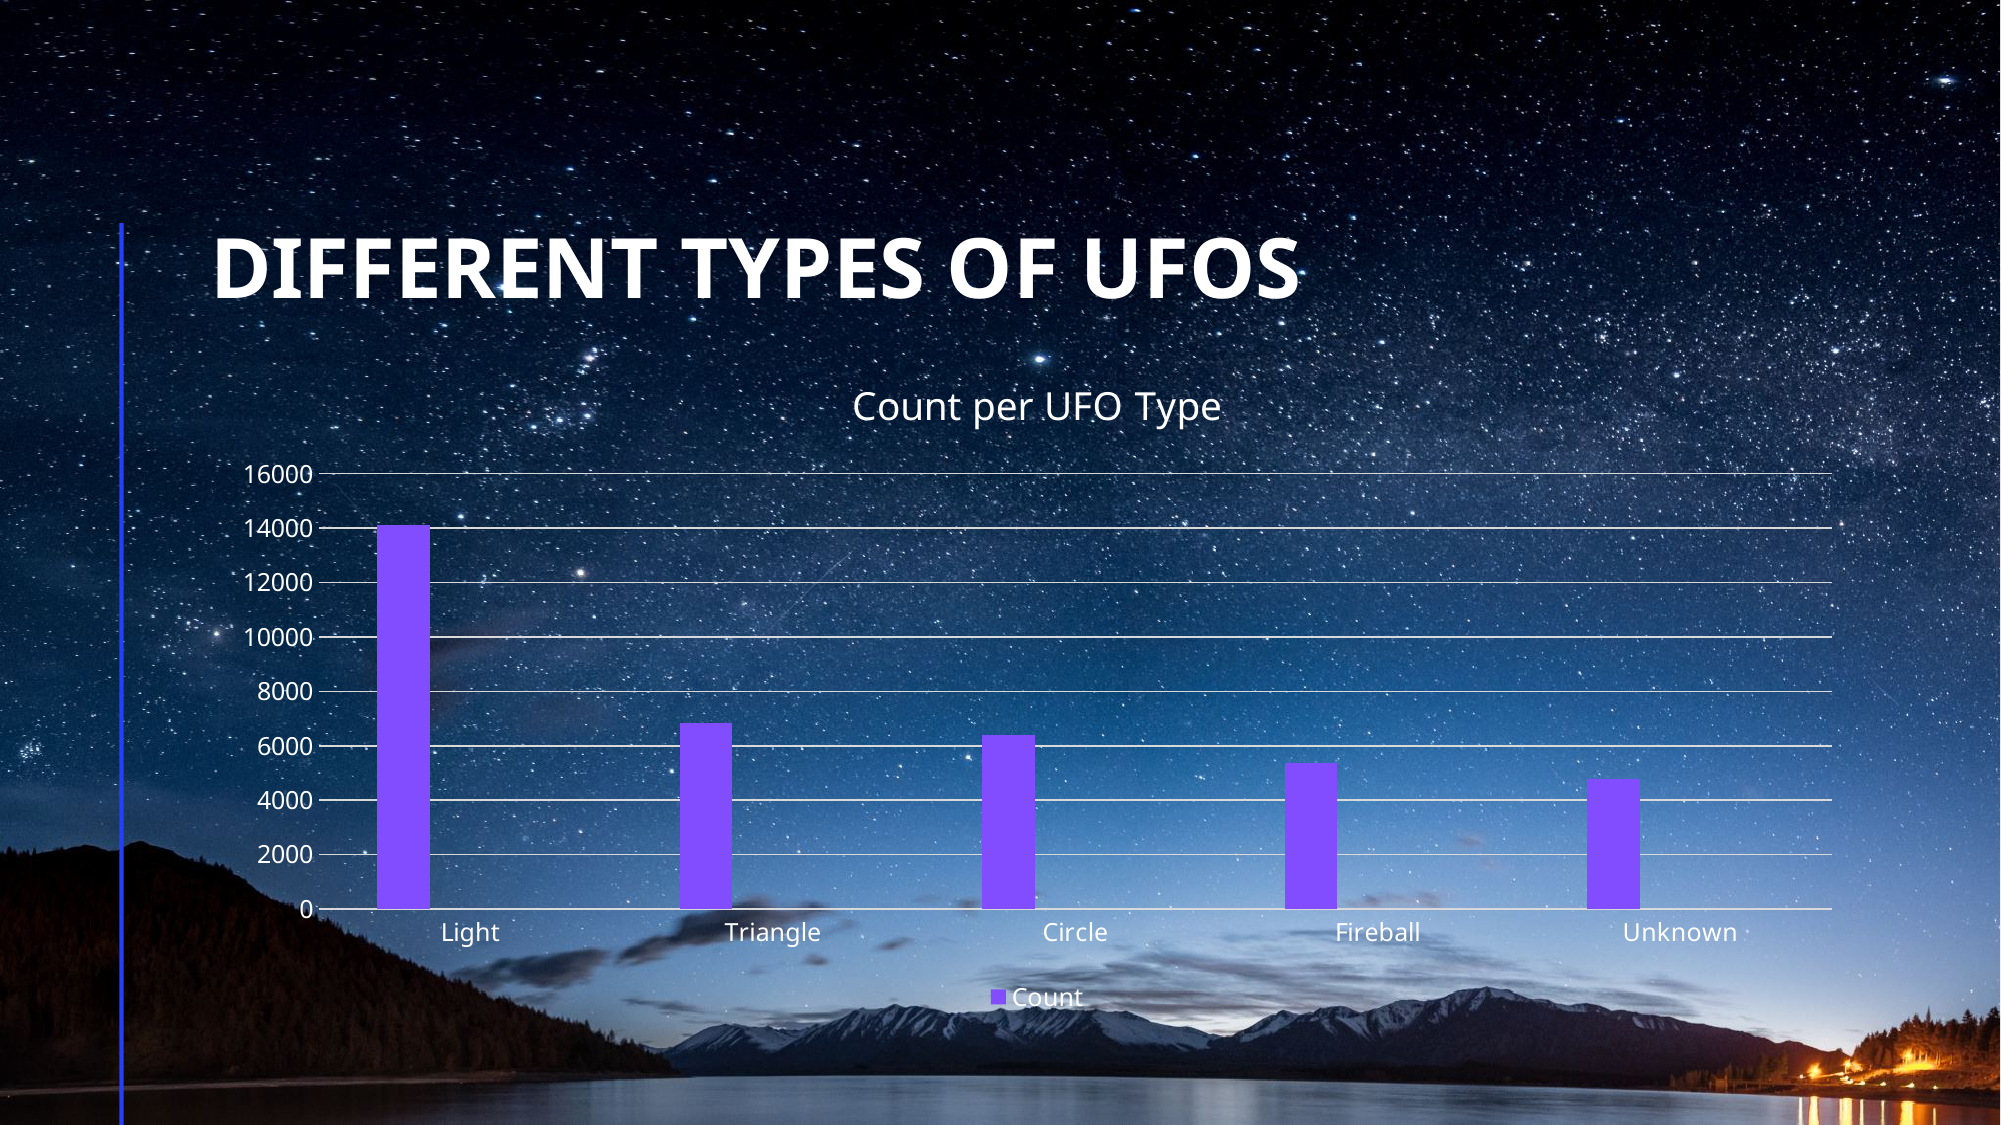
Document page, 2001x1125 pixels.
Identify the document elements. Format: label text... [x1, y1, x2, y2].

chart [209, 344, 1865, 1020]
title Different Types of UFOs [210, 104, 1865, 315]
picture [0, 0, 2001, 1125]
